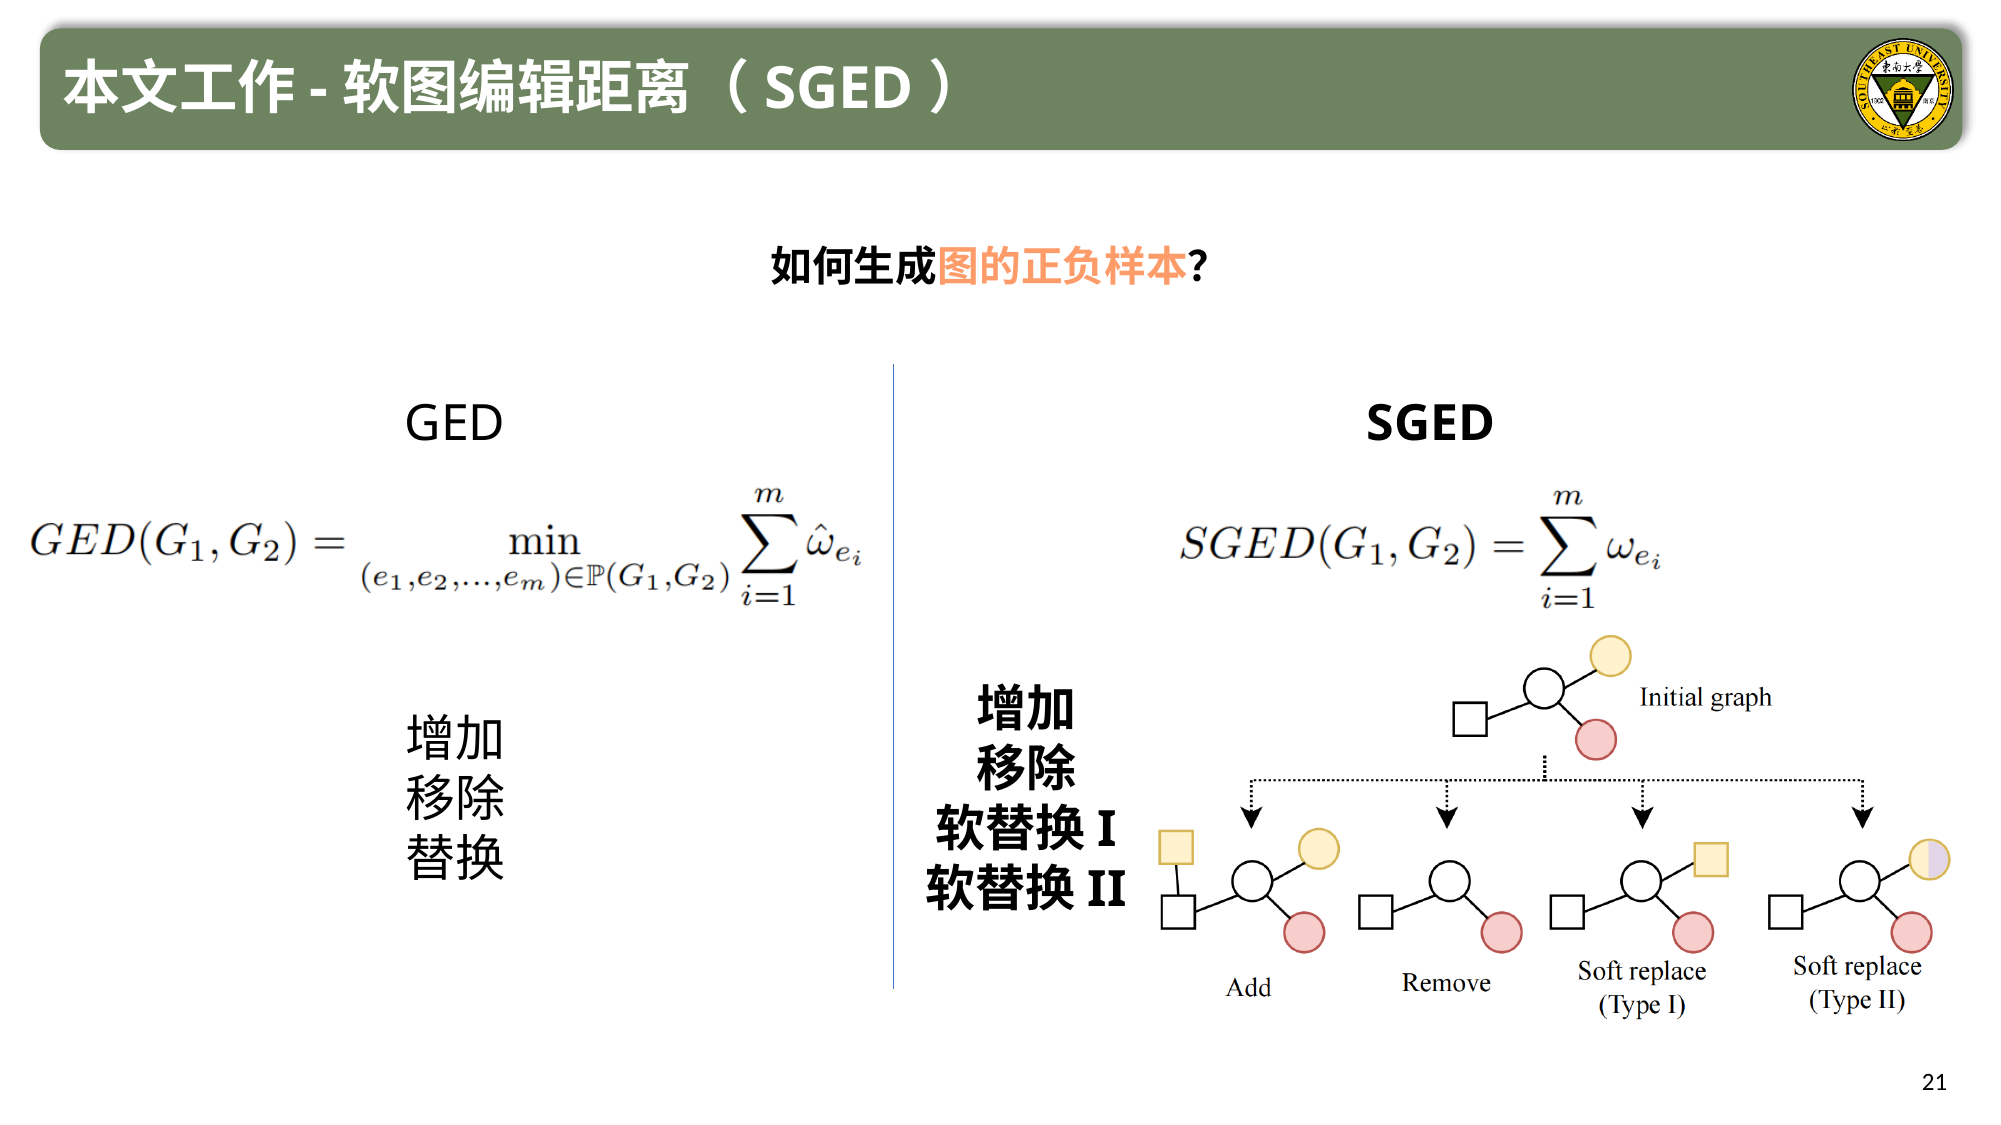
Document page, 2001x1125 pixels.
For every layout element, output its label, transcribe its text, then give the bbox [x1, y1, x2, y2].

text_box 增加 移除 软替换I 软替换II [897, 676, 1131, 918]
slide_number 21 [1843, 1051, 1963, 1111]
picture [1131, 461, 1988, 1051]
text_box SGED [1302, 361, 1560, 461]
text_box GED [326, 360, 584, 460]
picture [1852, 38, 1954, 141]
text_box 如何生成图的正负样本？ [0, 207, 2000, 298]
list 本文工作-软图编辑距离（SGED） [47, 42, 1709, 136]
text_box 增加 移除 替换 [326, 676, 584, 918]
picture [16, 460, 893, 644]
